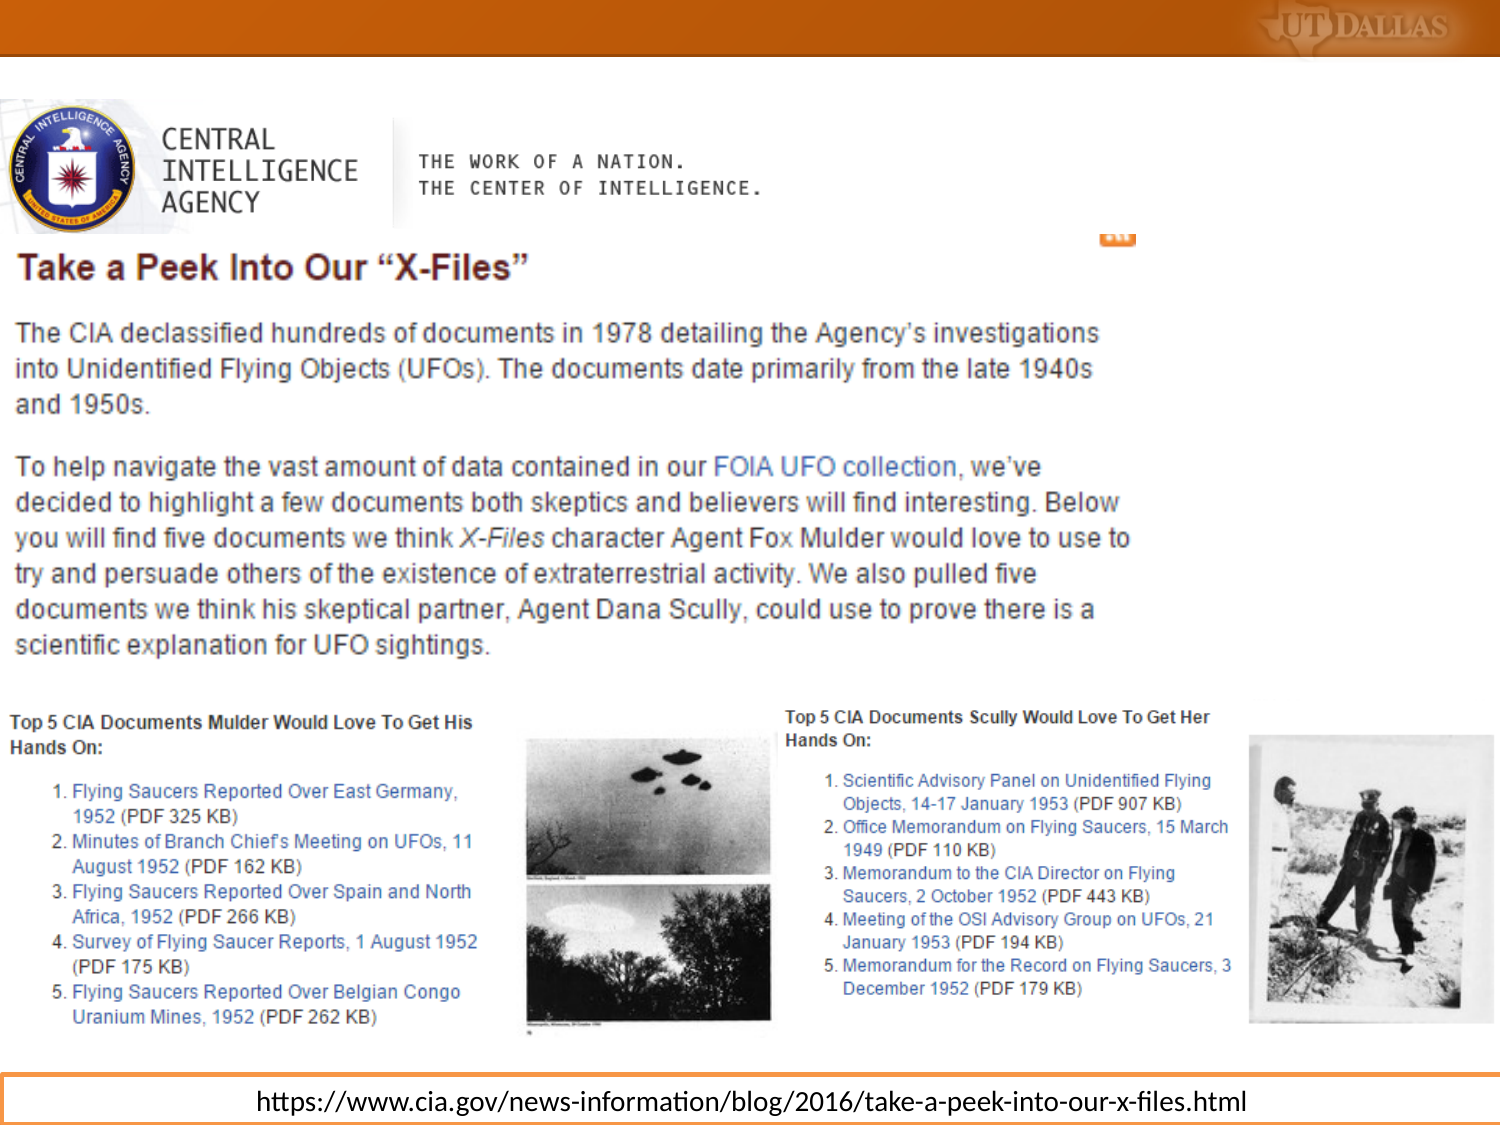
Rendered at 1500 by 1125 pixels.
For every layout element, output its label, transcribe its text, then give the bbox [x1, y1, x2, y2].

picture [1, 699, 1500, 1038]
picture [0, 99, 1137, 676]
text_box https://www.cia.gov/news-information/blog/2016/take-a-peek-into-our-x-files.html [0, 1072, 1500, 1125]
picture [1218, 0, 1500, 62]
